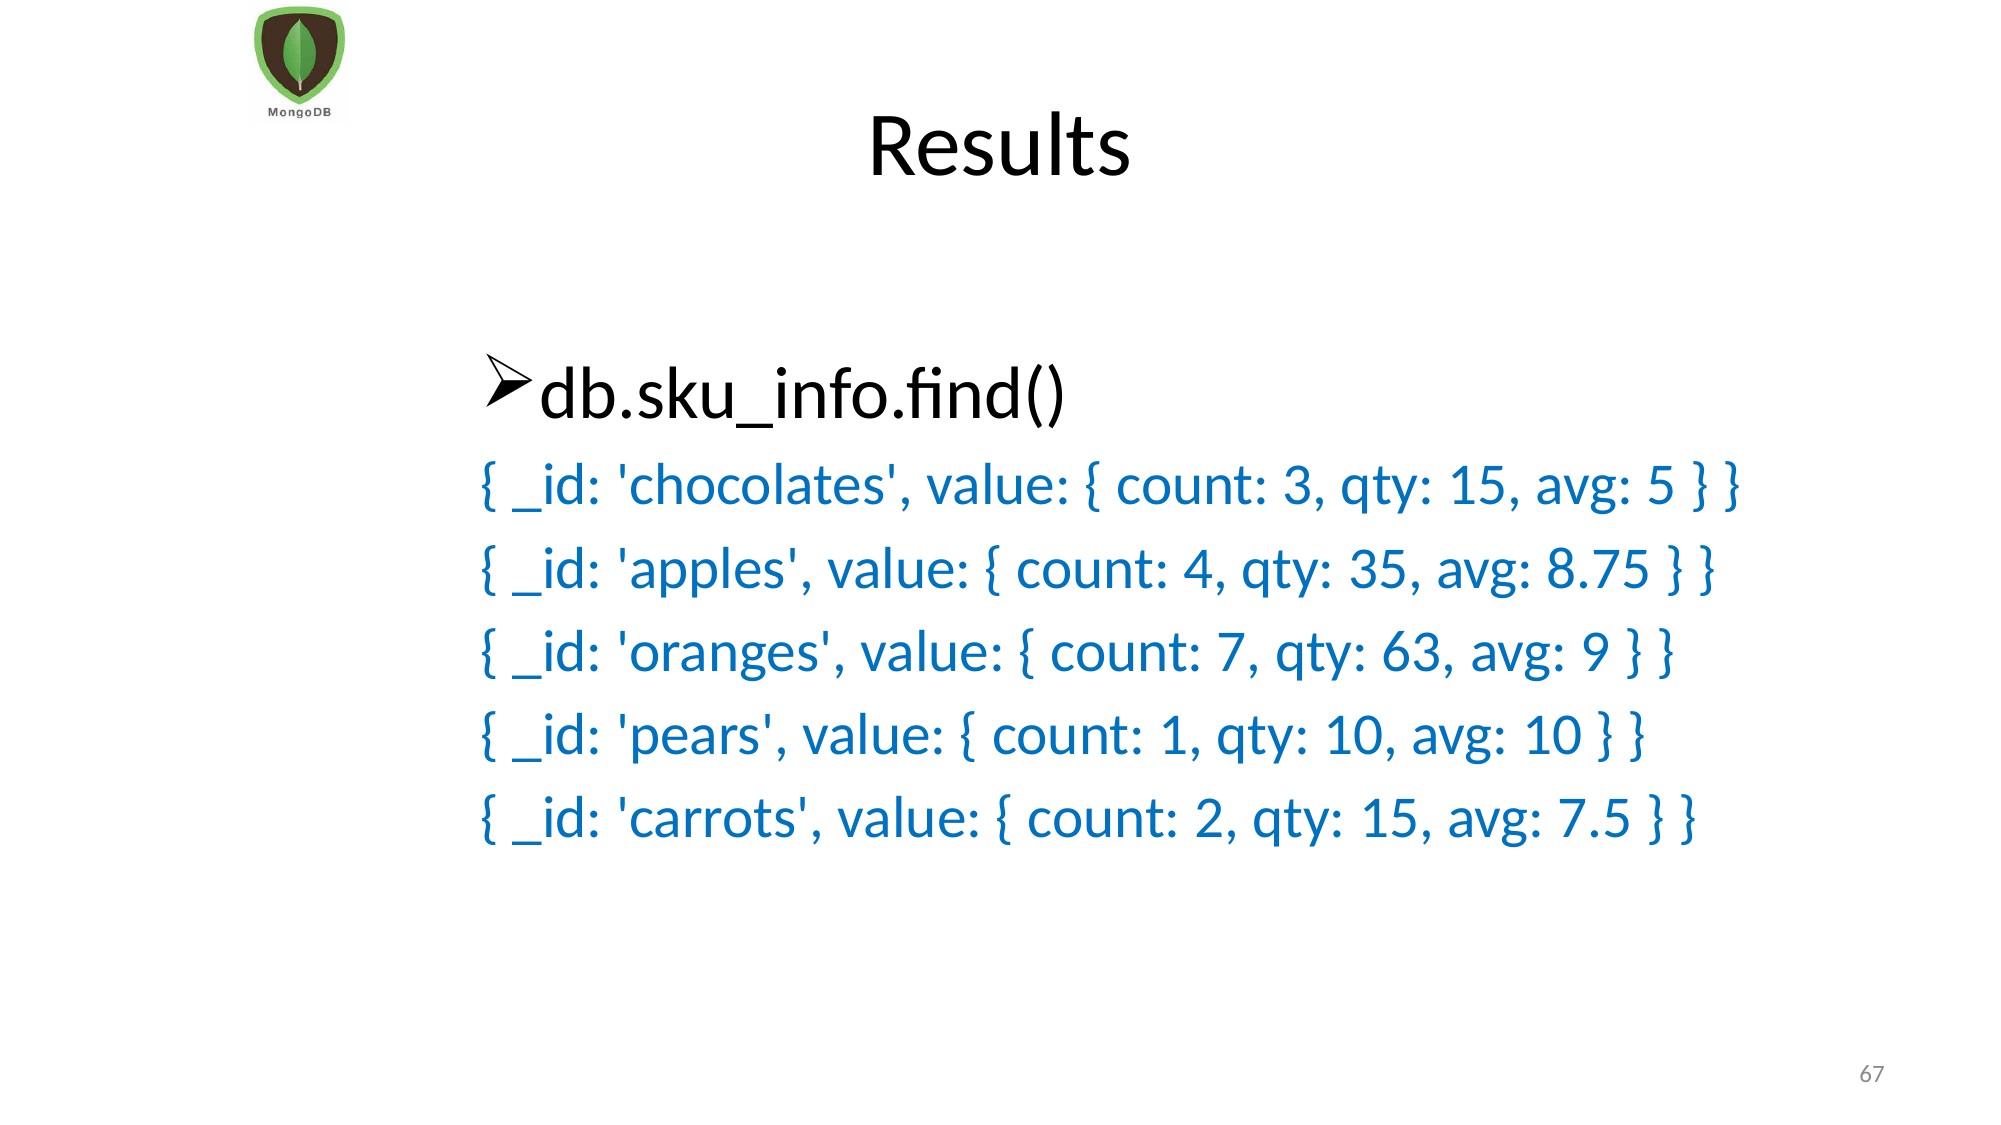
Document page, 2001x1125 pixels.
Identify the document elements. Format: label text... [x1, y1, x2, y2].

list db.sku_info.find() { _id: 'chocolates', value: { count: 3, qty: 15, avg: 5 } } { _id: 'apples', value: { count: 4, qty: 35, avg: 8.75 } } { _id: 'oranges', value: { count: 7, qty: 63, avg: 9 } } { _id: 'pears', value: { count: 1, qty: 10, avg: 10 } } { _id: 'carrots', value: { count: 2, qty: 15, avg: 7.5 } } [465, 337, 1763, 895]
slide_number 67 [1433, 1042, 1900, 1103]
picture [248, 0, 350, 126]
title Results [99, 45, 1900, 233]
